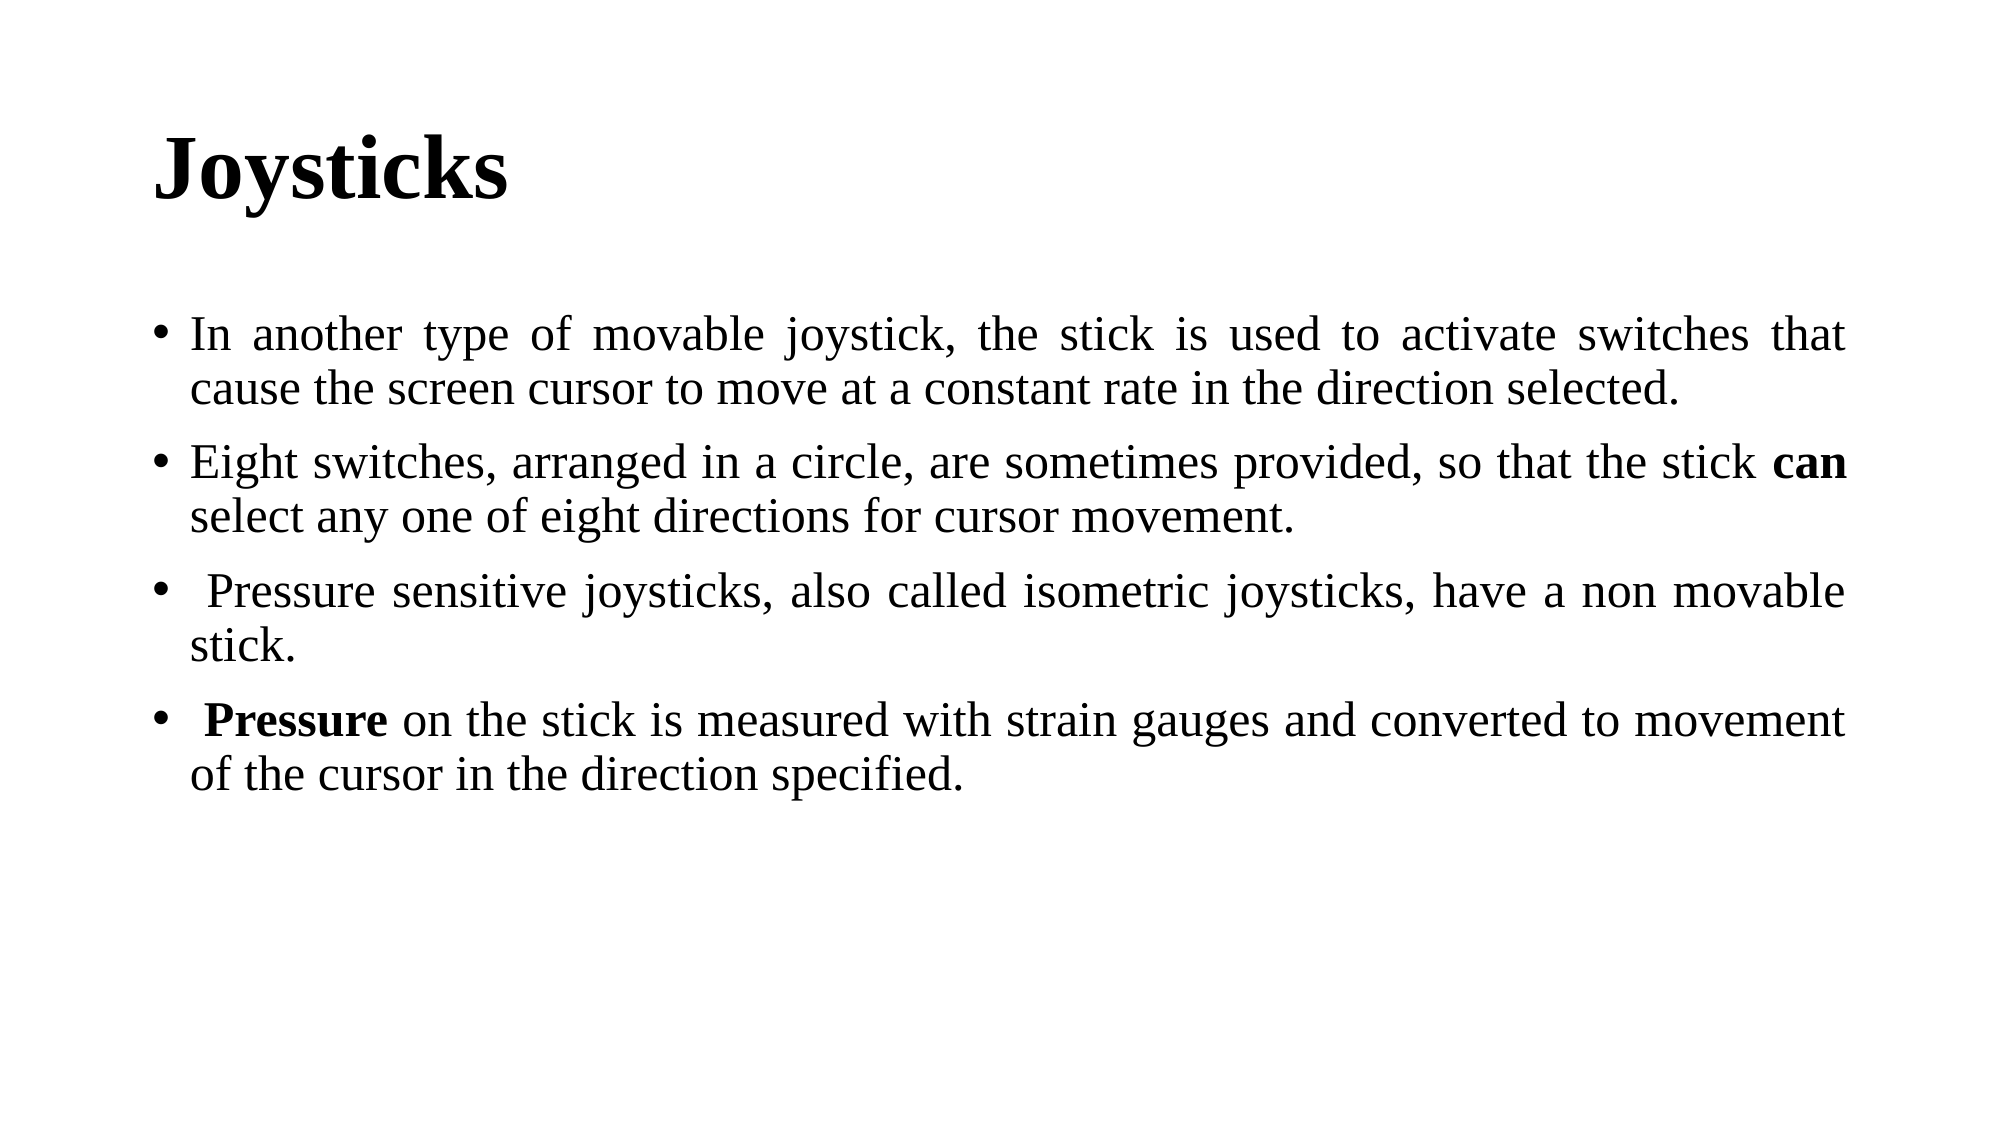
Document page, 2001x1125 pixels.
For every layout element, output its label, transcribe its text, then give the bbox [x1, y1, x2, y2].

list In another type of movable joystick, the stick is used to activate switches that cause the screen cursor to move at a constant rate in the direction selected. Eight switches, arranged in a circle, are sometimes provided, so that the stick can select any one of eight directions for cursor movement. Pressure sensitive joysticks, also called isometric joysticks, have a non movable stick. Pressure on the stick is measured with strain gauges and converted to movement of the cursor in the direction specified. [137, 299, 1863, 1014]
title Joysticks [137, 59, 1863, 278]
